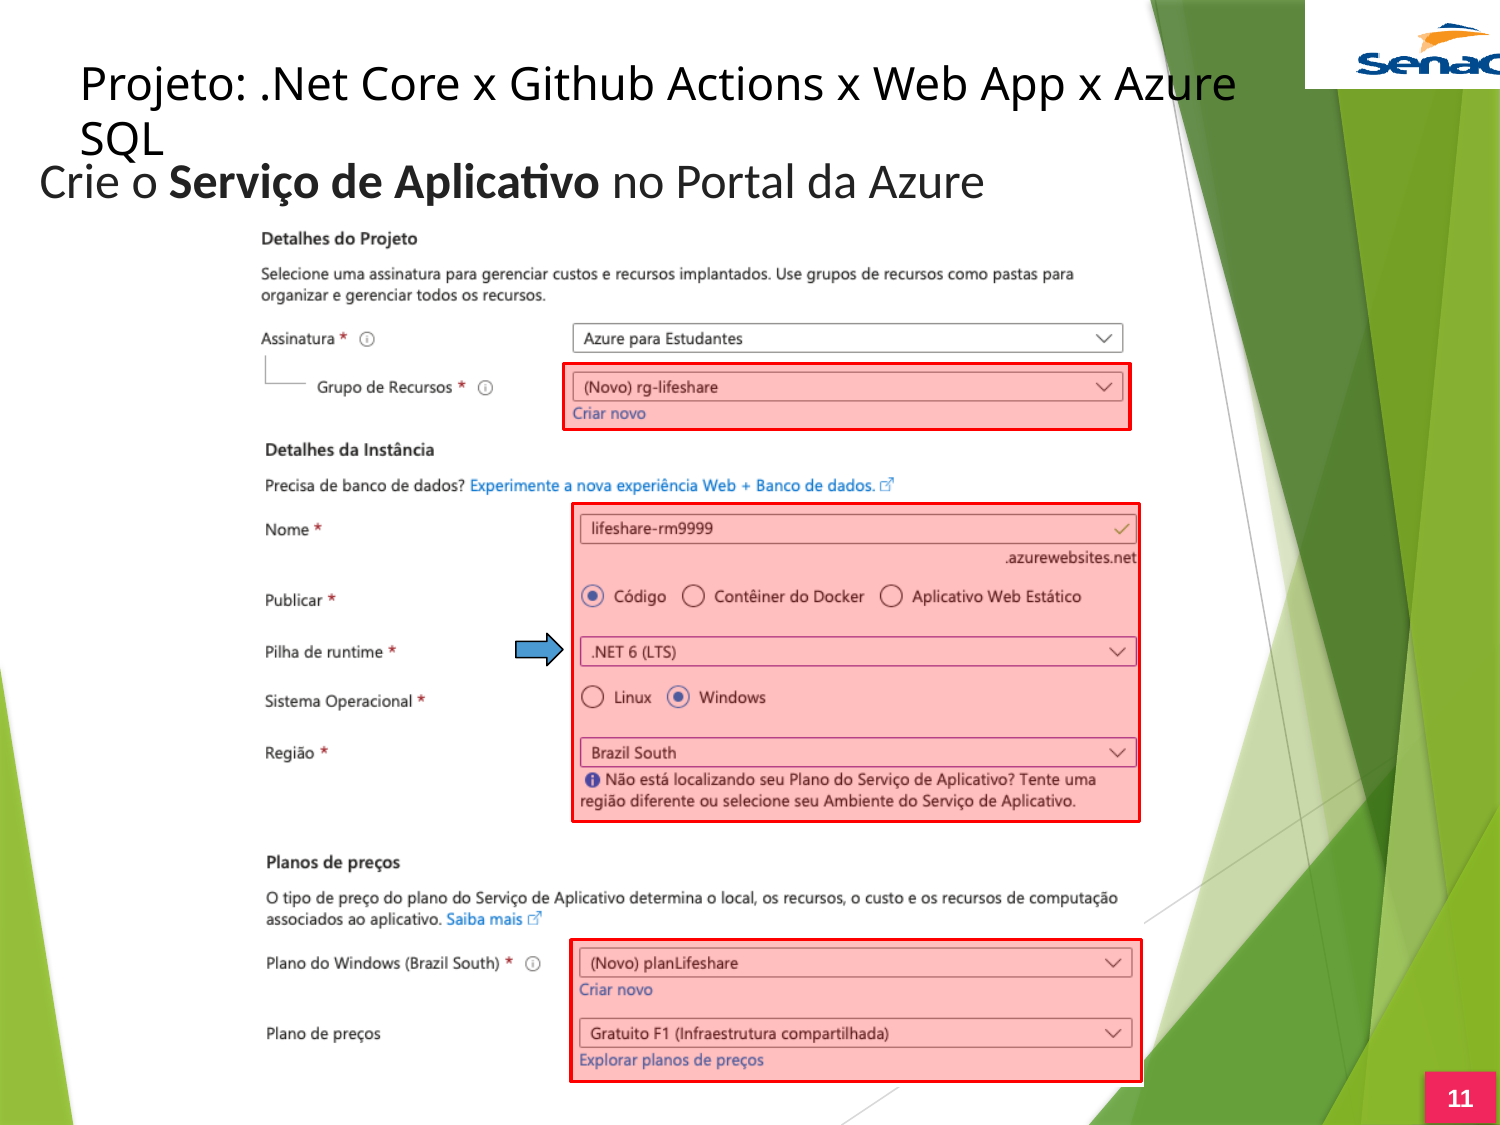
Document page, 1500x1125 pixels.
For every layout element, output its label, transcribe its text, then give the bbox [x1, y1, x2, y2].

picture [255, 220, 1131, 430]
picture [255, 842, 1145, 1088]
text_box [1424, 1071, 1497, 1124]
picture [1304, 0, 1500, 89]
text_box Crie o Serviço de Aplicativo no Portal da Azure [24, 141, 1476, 216]
picture [259, 432, 1146, 824]
text_box Projeto: .Net Core x Github Actions x Web App x Azure SQL [64, 47, 1341, 172]
text_box 11 [1425, 1075, 1497, 1124]
